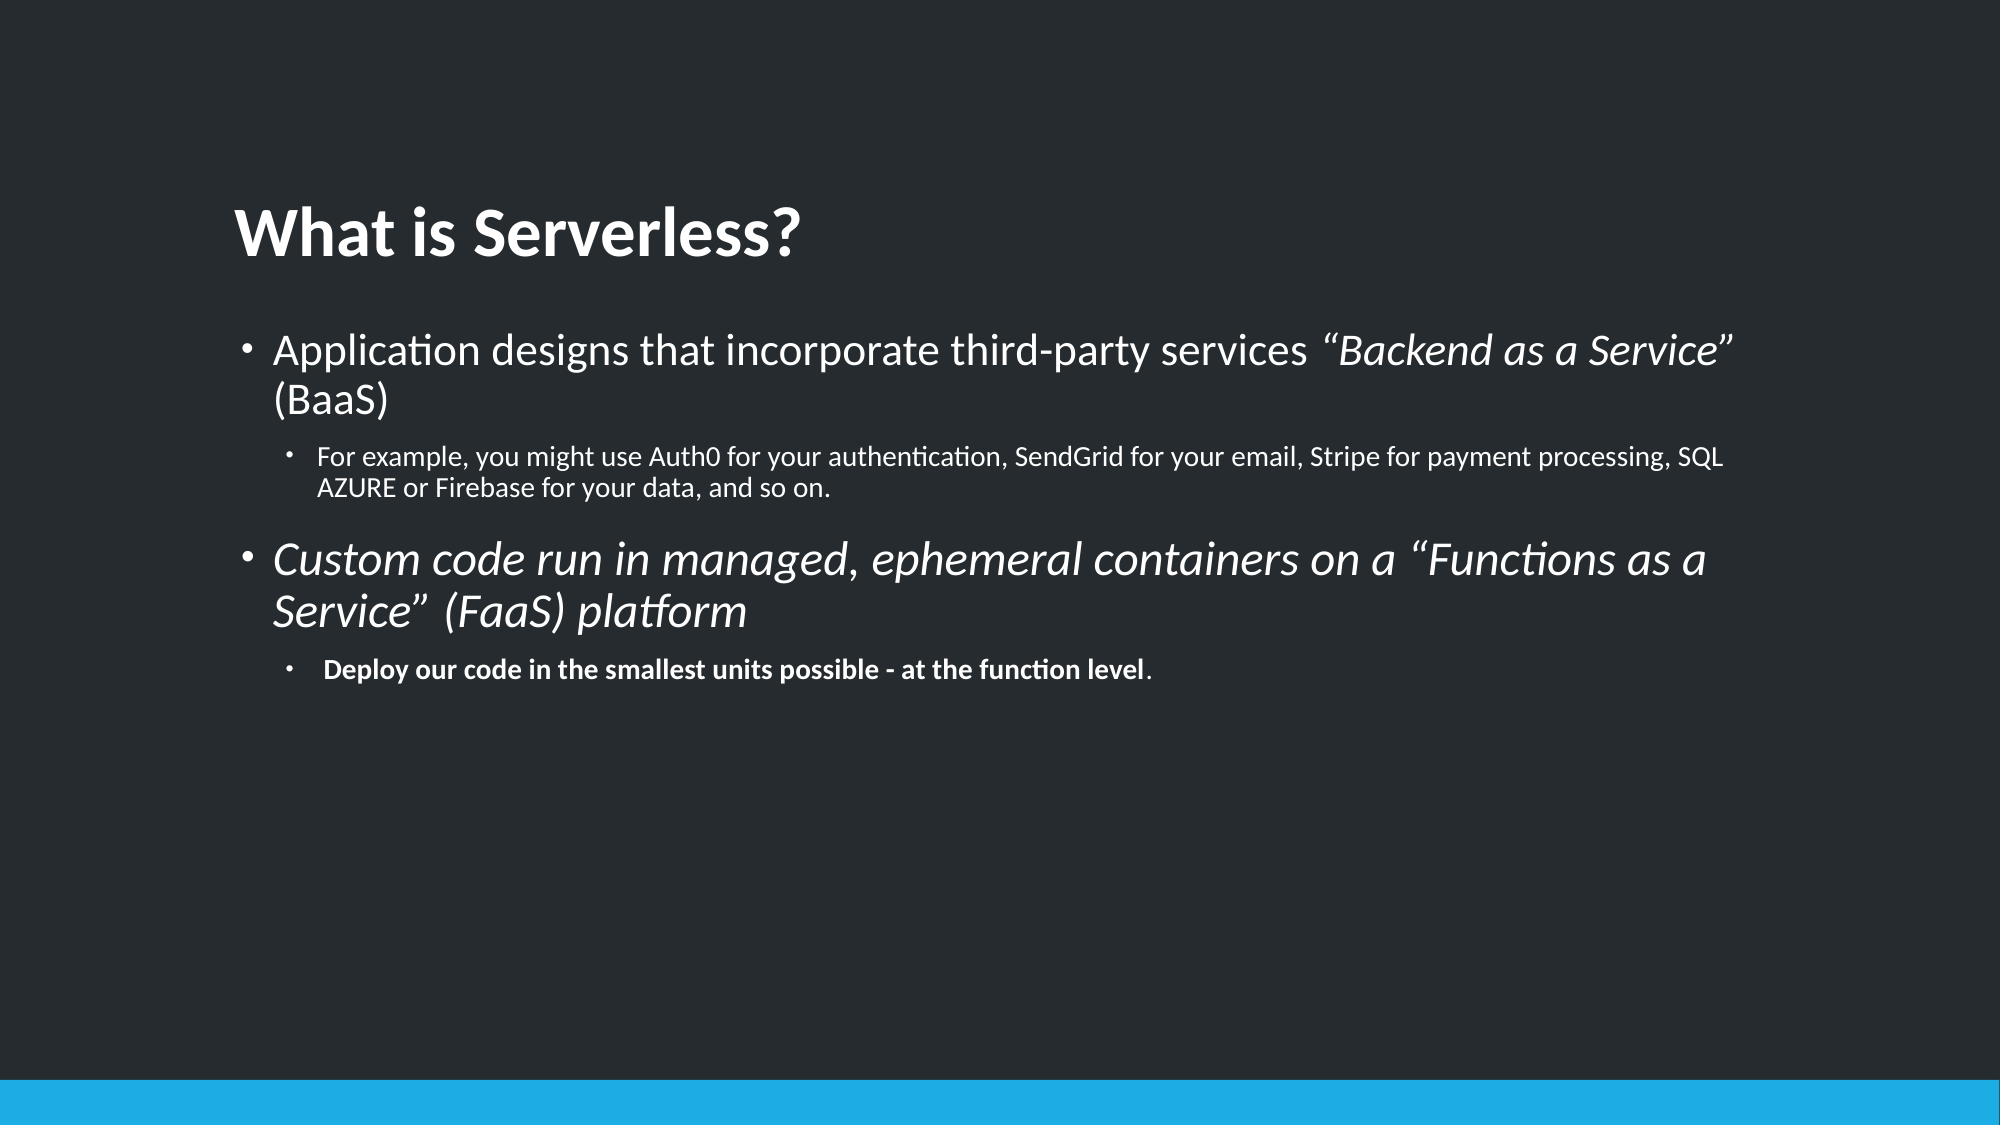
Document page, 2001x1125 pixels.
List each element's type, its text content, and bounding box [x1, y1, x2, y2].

title What is Serverless? [219, 76, 1780, 279]
list Application designs that incorporate third-party services “Backend as a Service” (BaaS) For example, you might use Auth0 for your authentication, SendGrid for your email, Stripe for payment processing, SQL AZURE or Firebase for your data, and so on. Custom code run in managed, ephemeral containers on a “Functions as a Service” (FaaS) platform Deploy our code in the smallest units possible - at the function level. [219, 319, 1759, 694]
